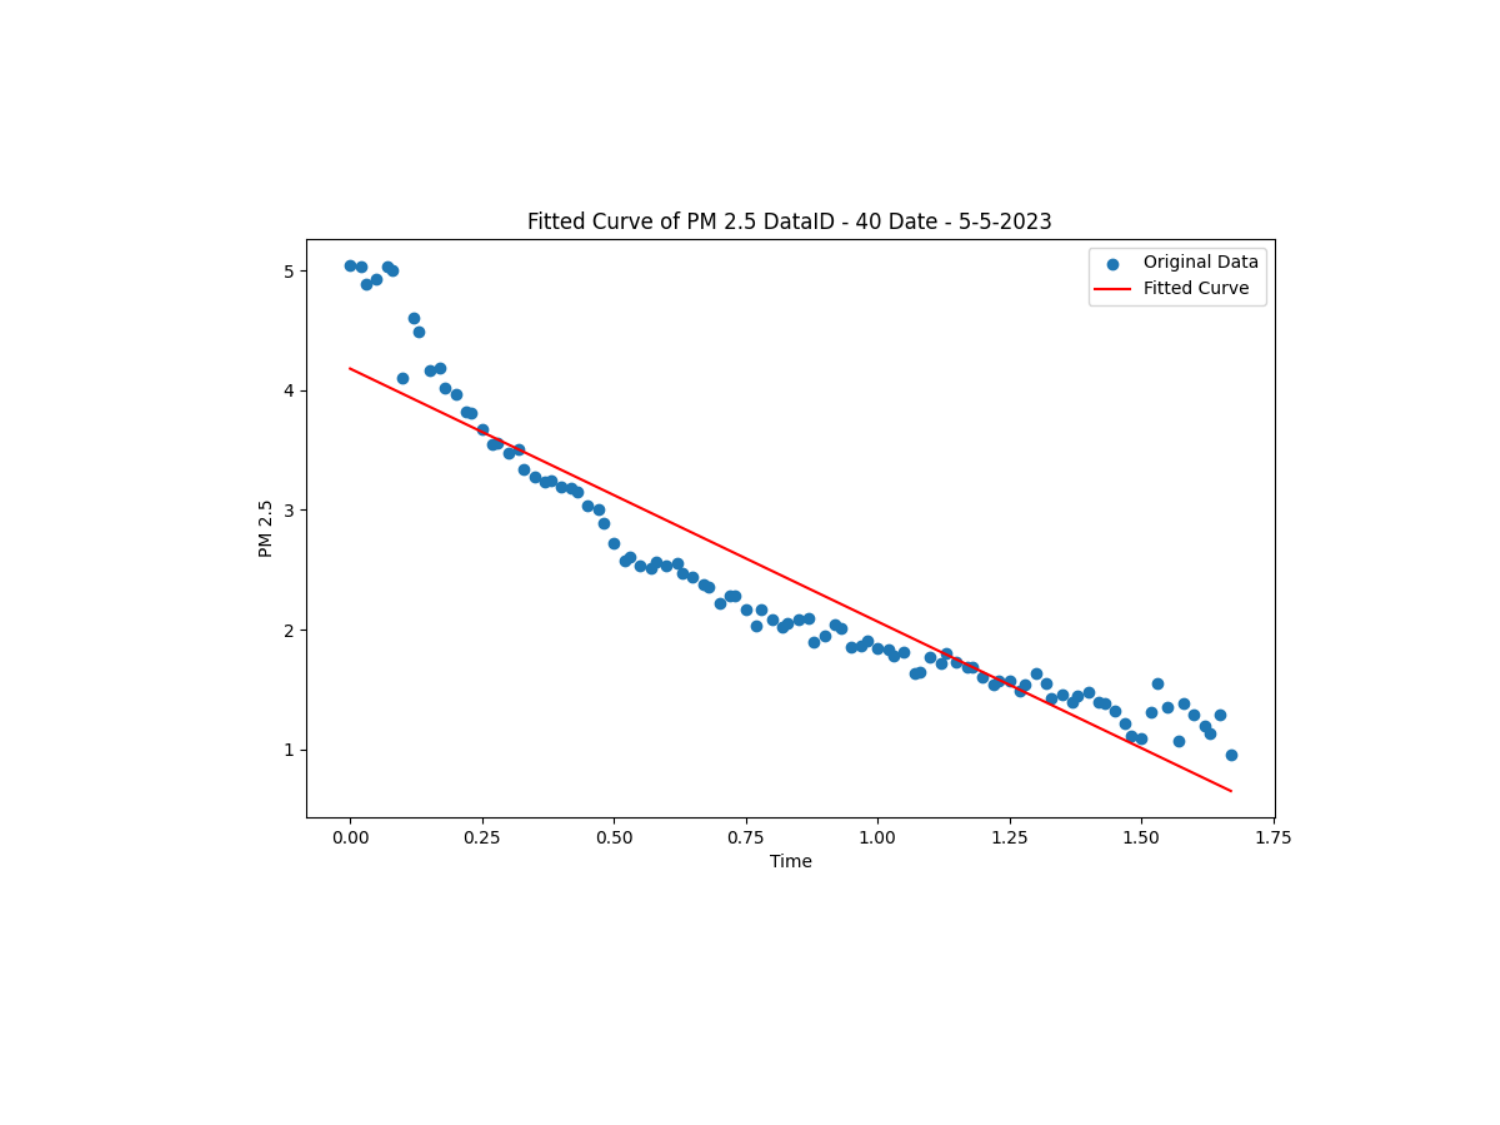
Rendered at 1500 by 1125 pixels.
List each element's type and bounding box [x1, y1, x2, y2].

picture [149, 149, 1401, 901]
